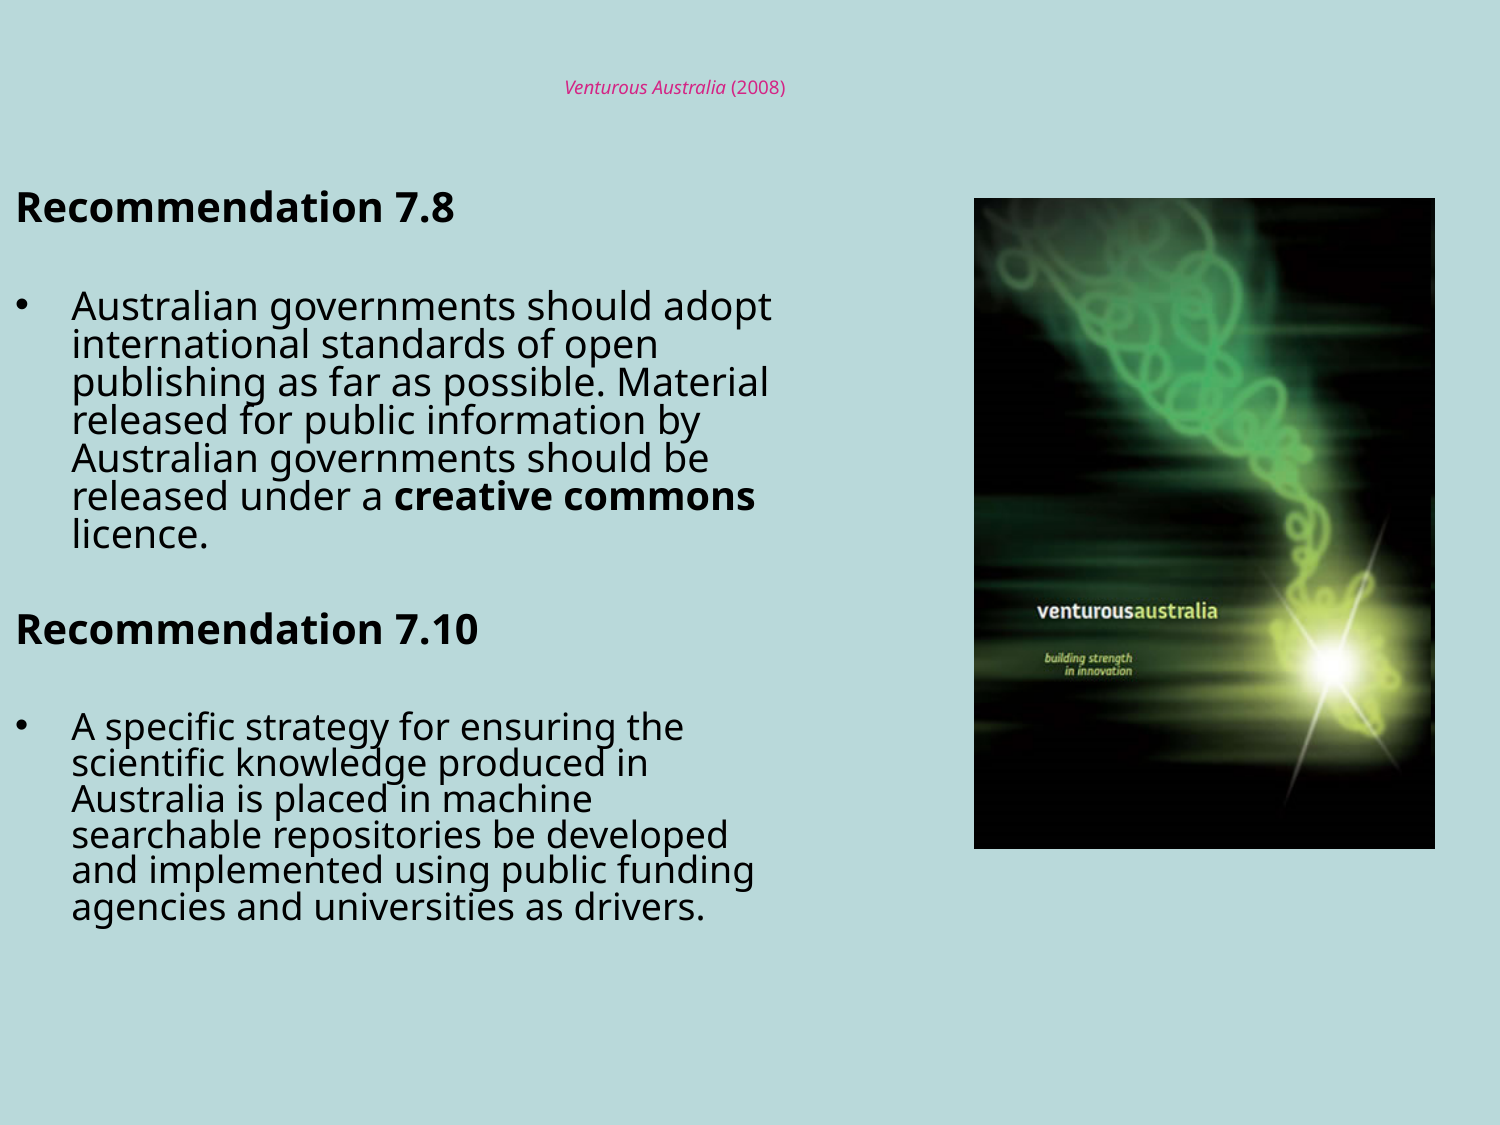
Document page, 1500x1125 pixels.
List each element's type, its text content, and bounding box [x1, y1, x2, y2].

list Recommendation 7.8 Australian governments should adopt international standards of open publishing as far as possible. Material released for public information by Australian governments should be released under a creative commons licence. Recommendation 7.10 A specific strategy for ensuring the scientific knowledge produced in Australia is placed in machine searchable repositories be developed and implemented using public funding agencies and universities as drivers. [0, 173, 804, 1004]
title Venturous Australia (2008) [0, 45, 1350, 130]
picture [974, 198, 1435, 849]
